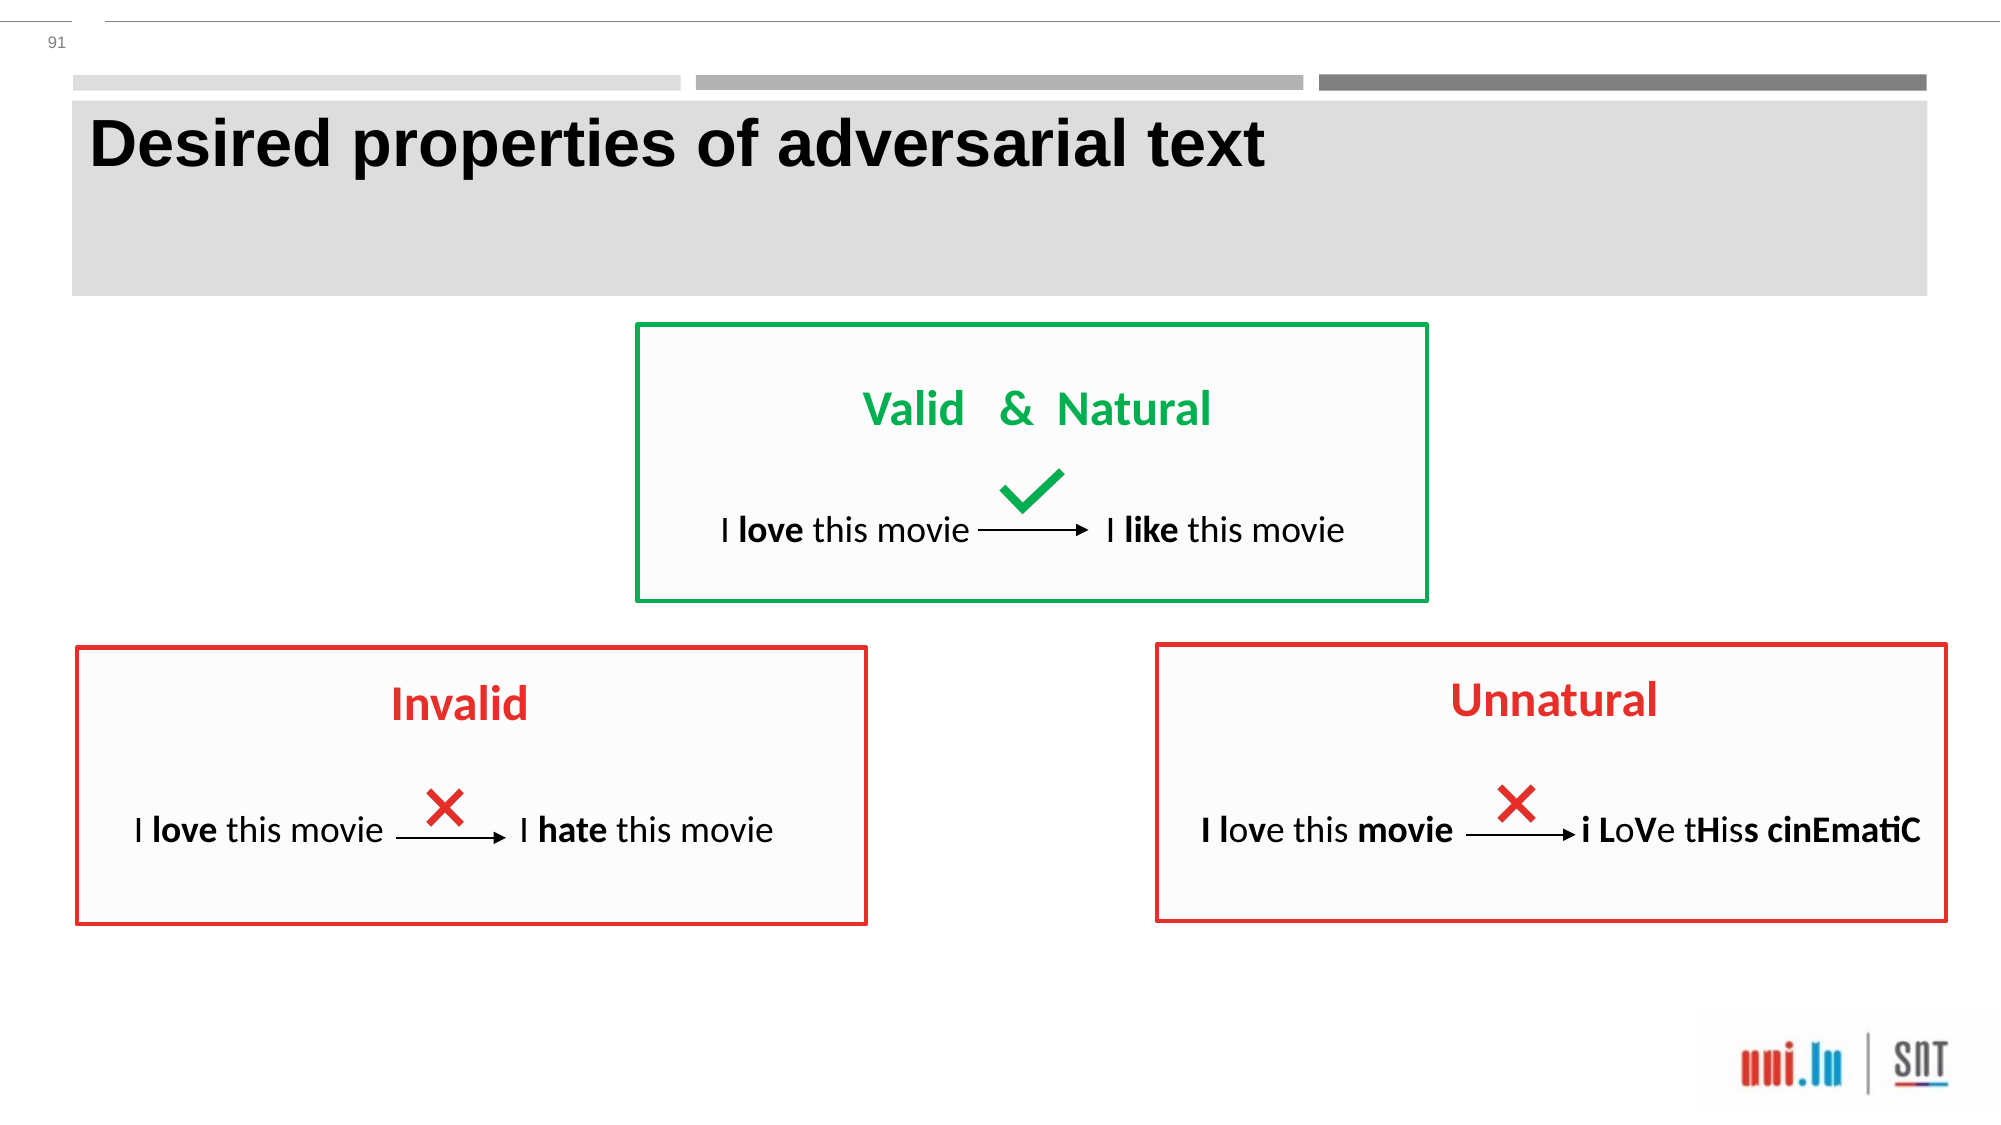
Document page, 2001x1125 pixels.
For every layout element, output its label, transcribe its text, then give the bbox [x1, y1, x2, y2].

text_box [635, 322, 1429, 603]
text_box Unnatural [1293, 659, 1691, 734]
text_box [75, 645, 868, 926]
picture [1491, 778, 1542, 829]
text_box I love this movie I hate this movie [119, 797, 931, 858]
text_box I love this movie i LoVe tHiss cinEmatiC [1186, 797, 1998, 858]
text_box [1155, 642, 1948, 923]
text_box Invalid [367, 663, 586, 828]
text_box Valid & Natural [848, 367, 1292, 443]
picture [419, 782, 470, 833]
picture [998, 457, 1067, 526]
list Desired properties of adversarial text [89, 99, 1929, 250]
picture [1701, 1013, 2000, 1110]
text_box I love this movie I like this movie [705, 497, 1382, 558]
